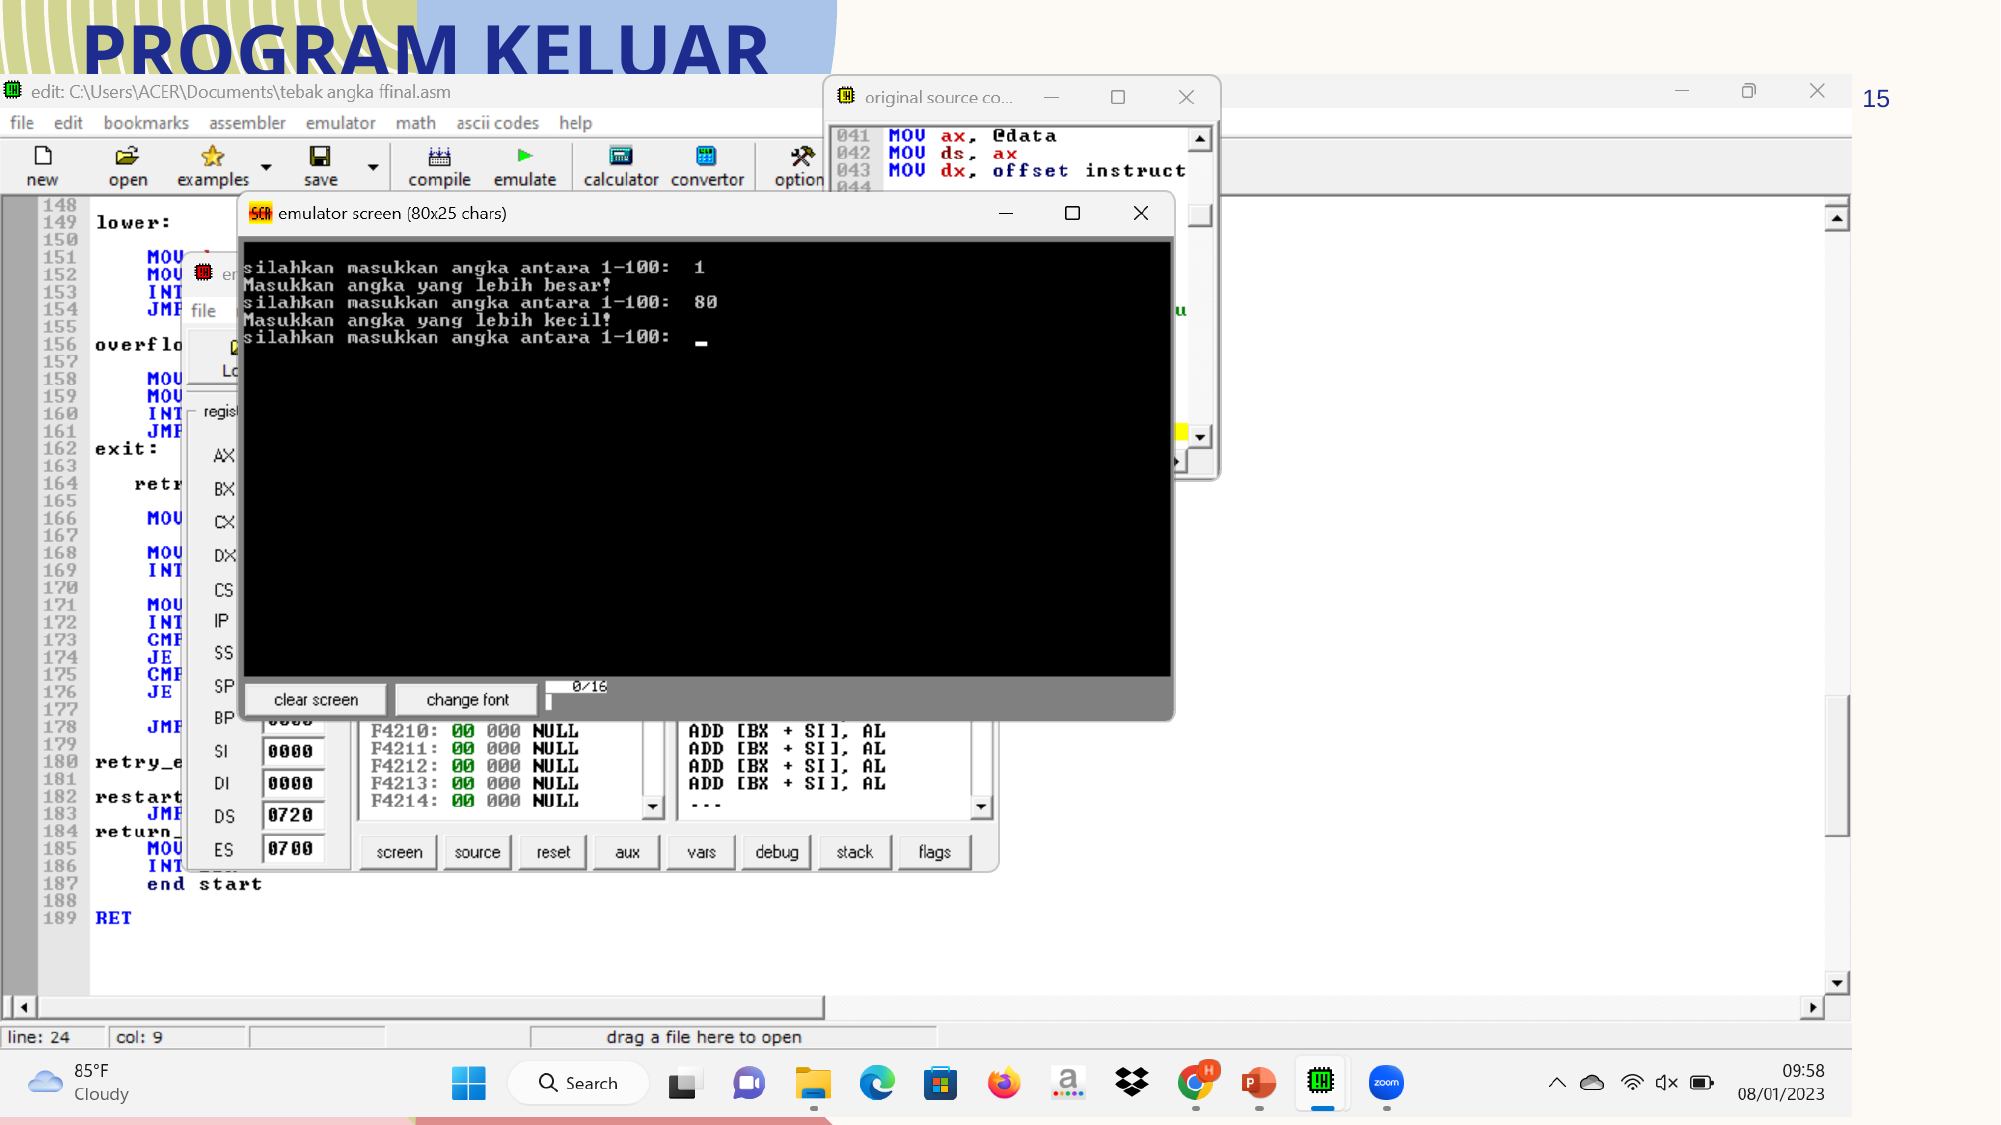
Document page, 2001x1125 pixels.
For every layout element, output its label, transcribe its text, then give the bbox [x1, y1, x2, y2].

slide_number 15 [1852, 75, 1958, 120]
picture [0, 74, 1852, 1117]
title Program keluar [80, 4, 1822, 74]
